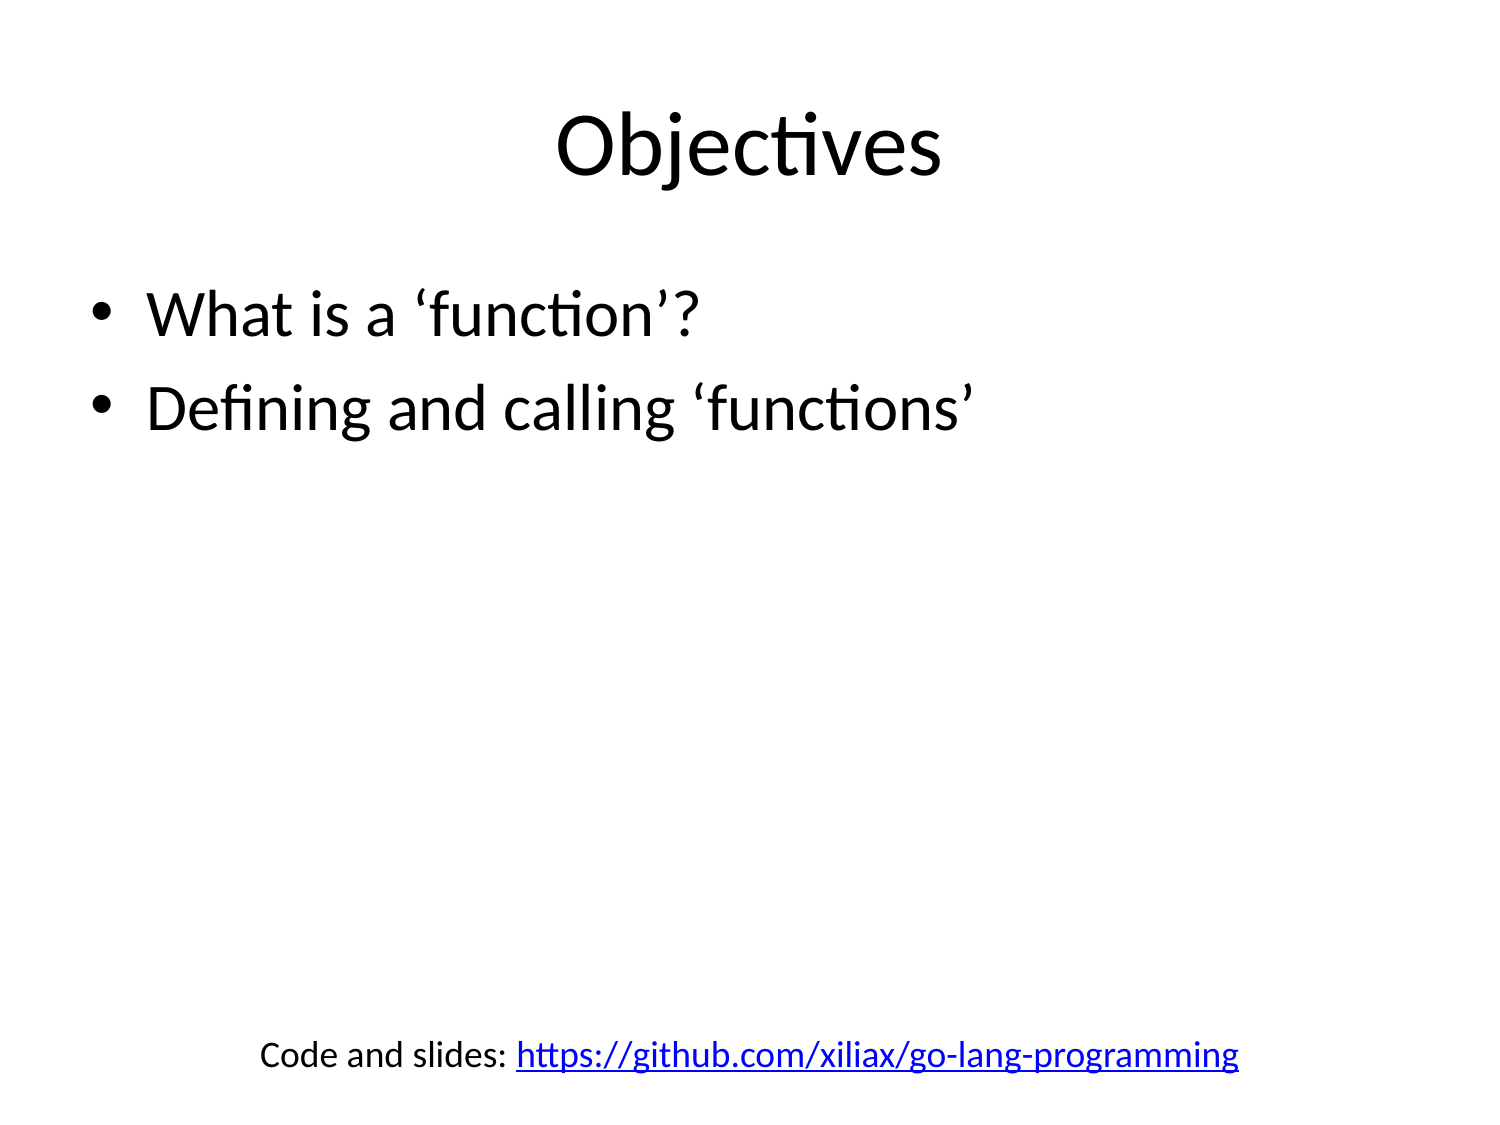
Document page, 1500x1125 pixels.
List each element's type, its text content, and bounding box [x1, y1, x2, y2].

title Objectives [75, 45, 1425, 233]
list What is a ‘function’? Defining and calling ‘functions’ [75, 262, 1425, 1005]
text_box Code and slides: https://github.com/xiliax/go-lang-programming [245, 1022, 1255, 1083]
